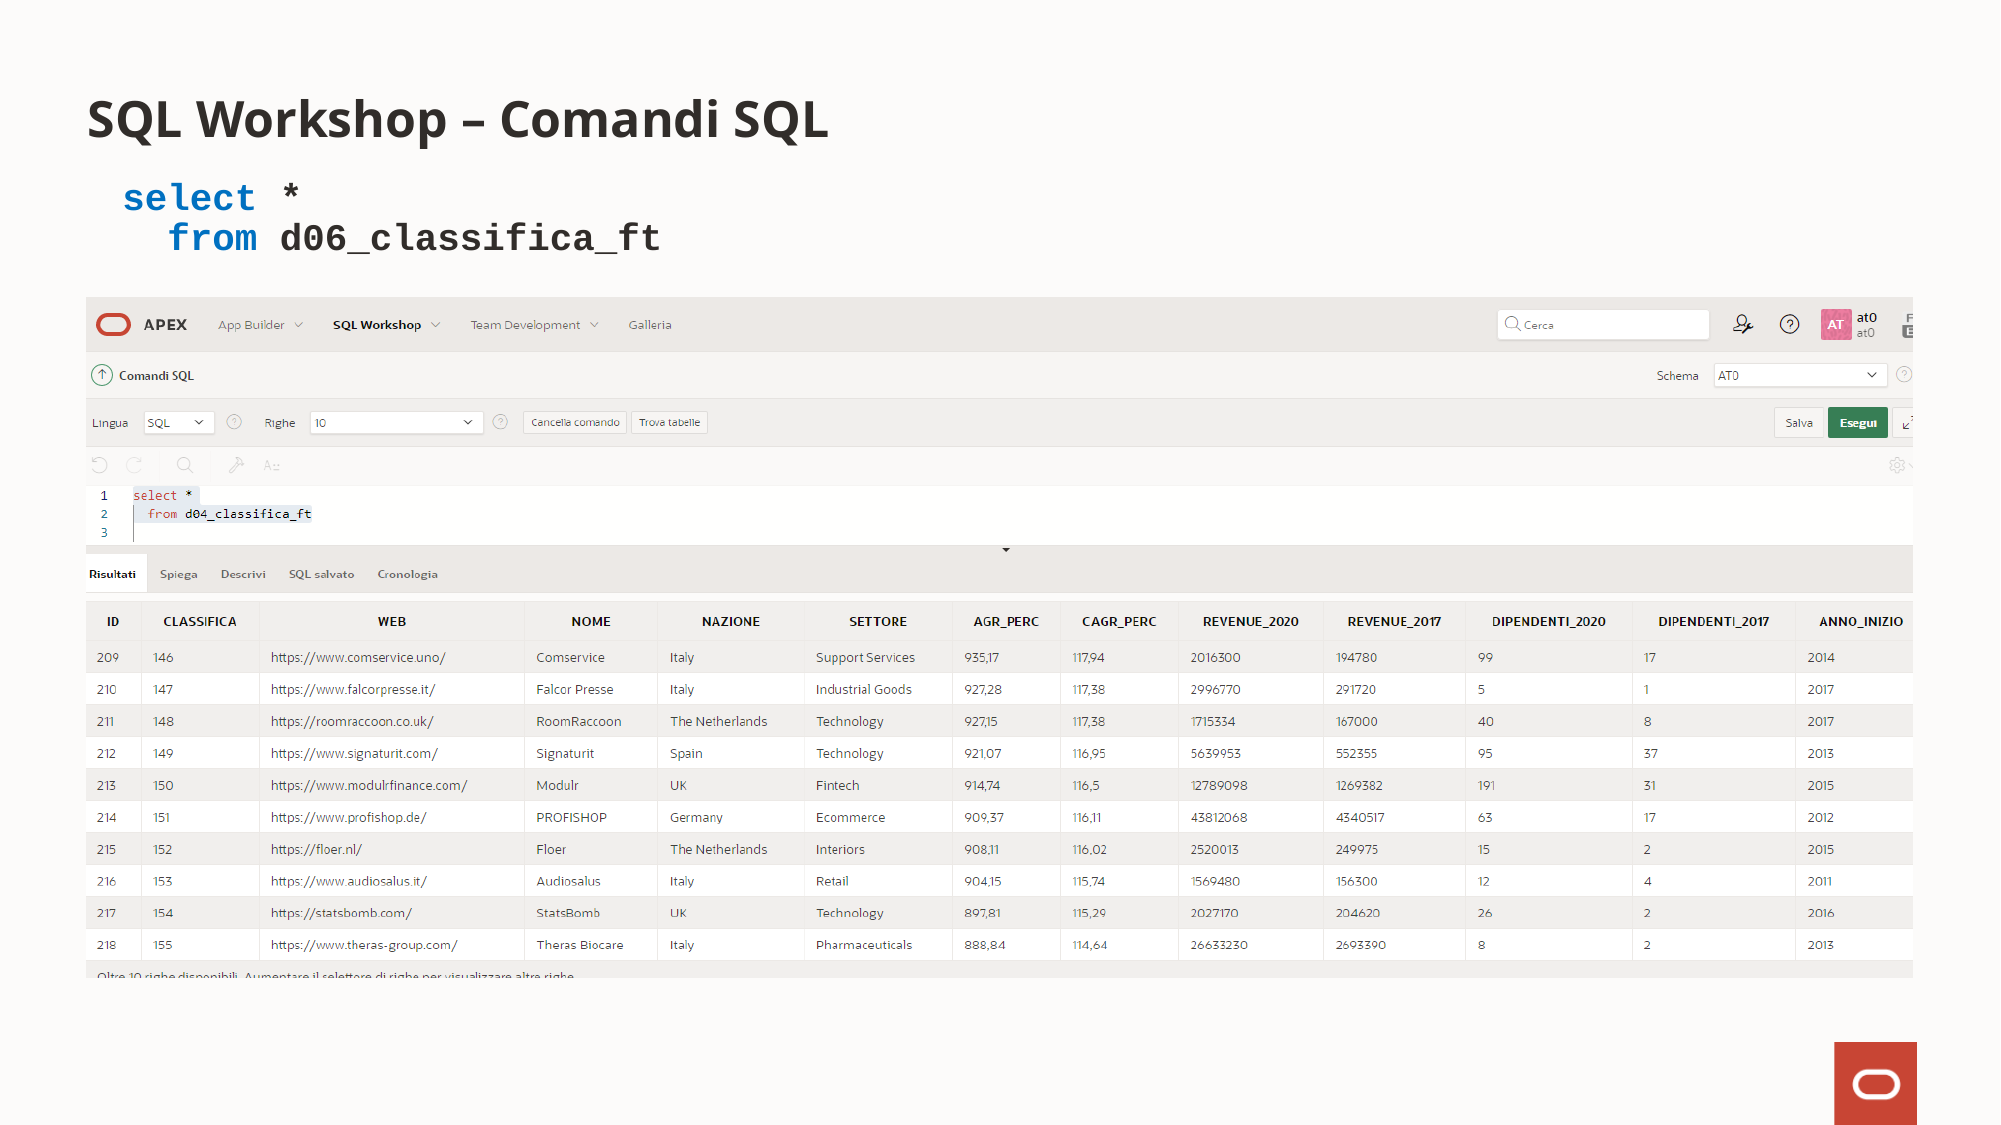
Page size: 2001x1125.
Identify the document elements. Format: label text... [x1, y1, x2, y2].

text_box select * from d06_classifica_ft [122, 177, 694, 297]
title SQL Workshop – Comandi SQL [87, 66, 1913, 149]
picture [86, 297, 1913, 978]
